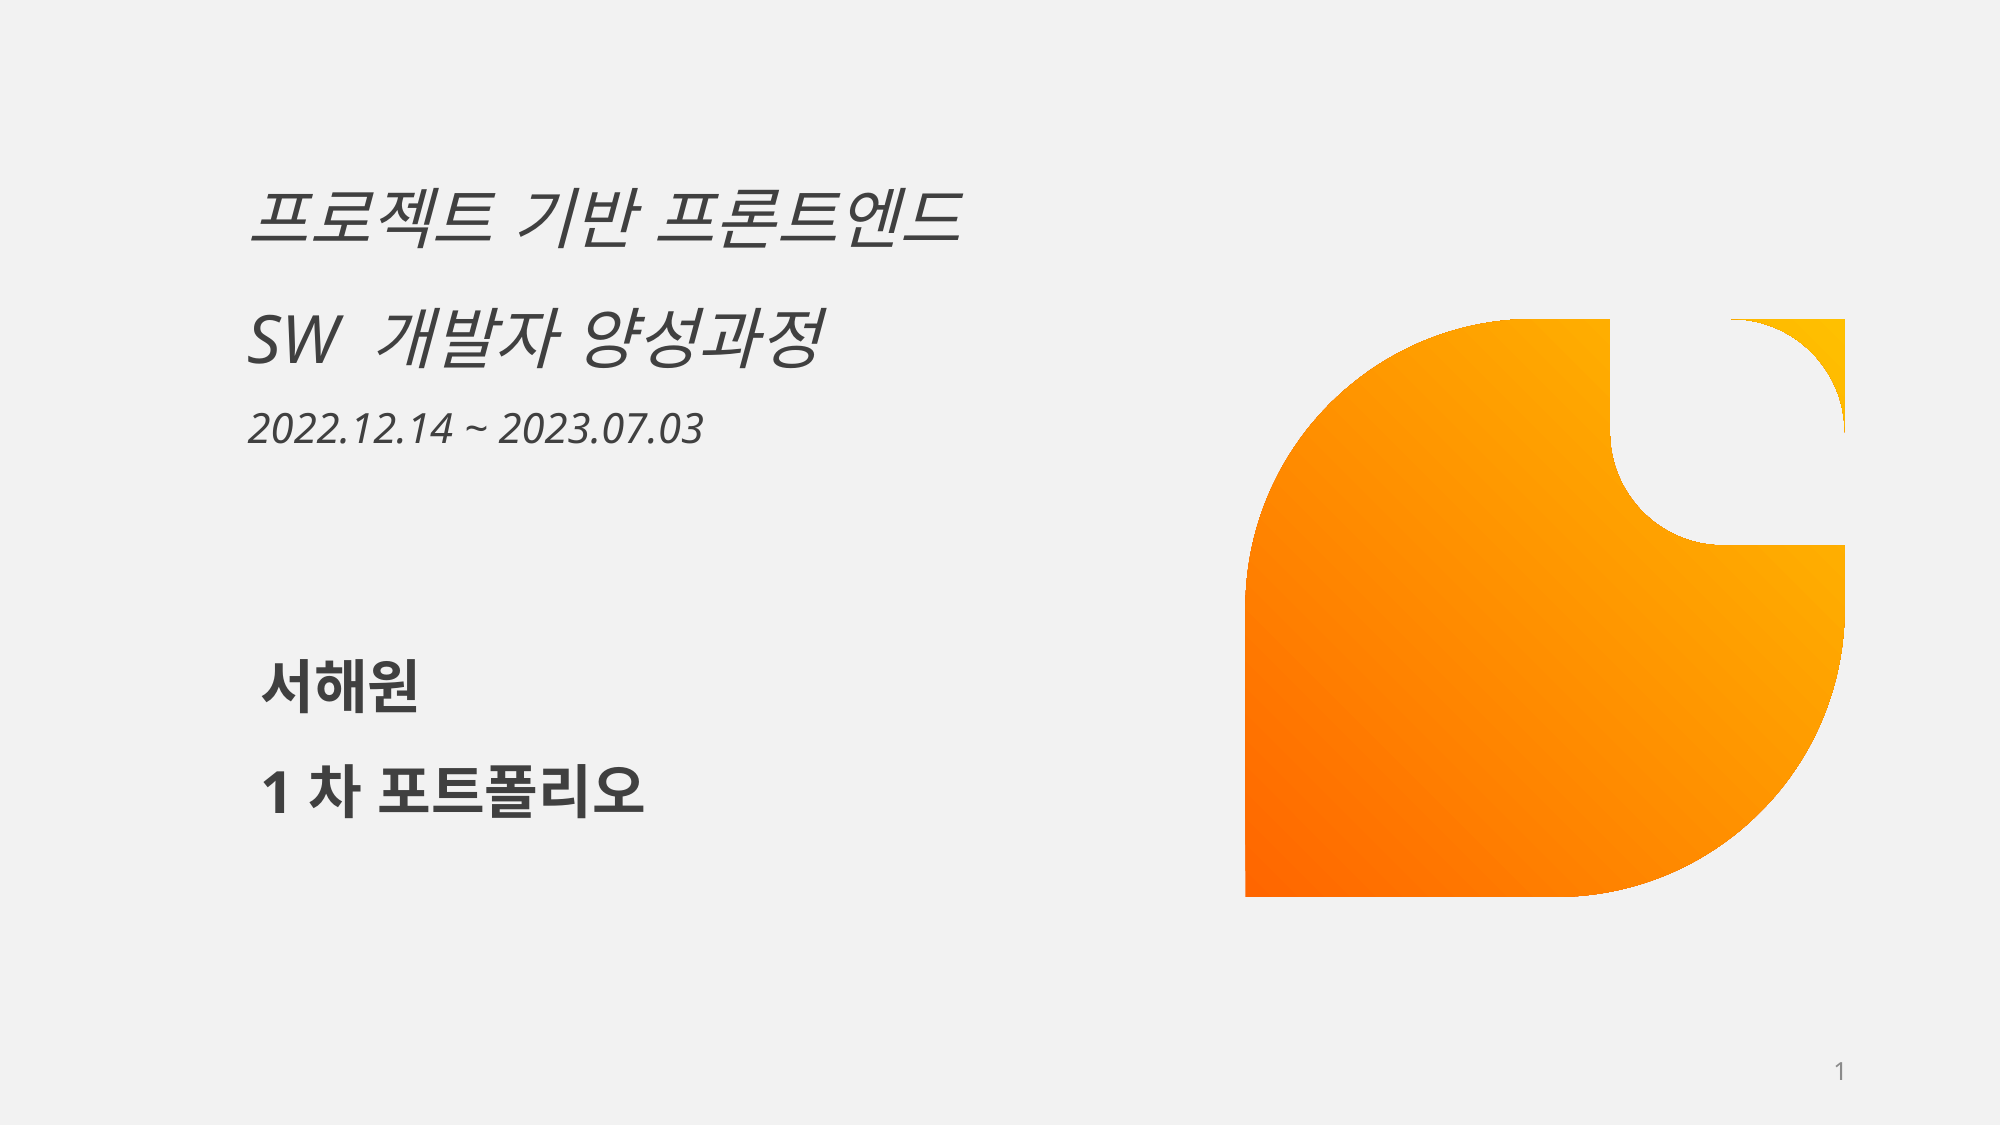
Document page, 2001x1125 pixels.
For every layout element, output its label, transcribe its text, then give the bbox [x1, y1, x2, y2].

text_box 서해원 1차 포트폴리오 [246, 607, 841, 833]
text_box 프로젝트 기반 프론트엔드 SW 개발자 양성과정 2022.12.14 ~ 2023.07.03 [232, 129, 1087, 460]
text_box [1244, 317, 1846, 898]
slide_number 1 [1412, 1042, 1863, 1103]
